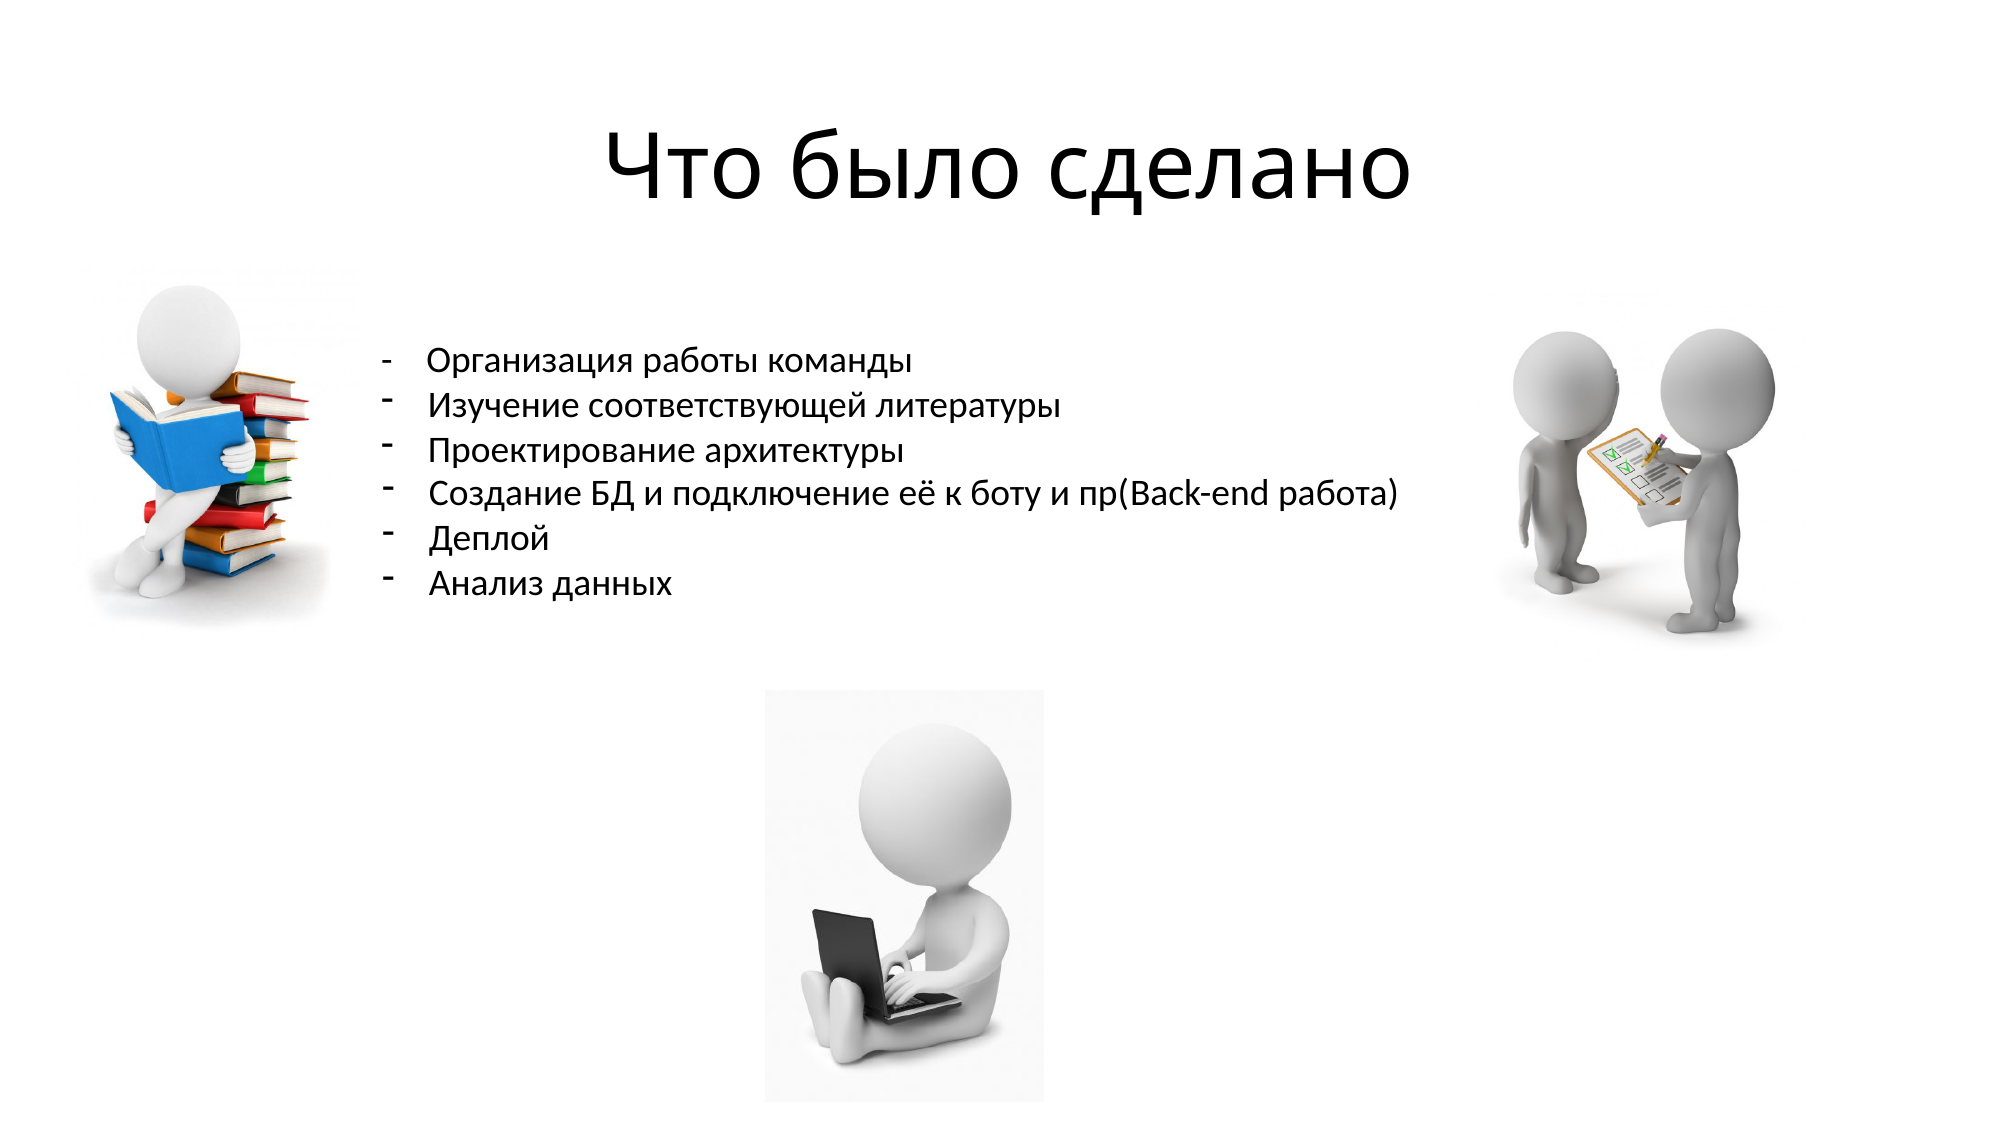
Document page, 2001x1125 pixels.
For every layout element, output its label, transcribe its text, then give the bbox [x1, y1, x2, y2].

picture [765, 690, 1044, 1102]
text_box - Организация работы команды Изучение соответствующей литературы Проектирование архитектуры [366, 327, 1078, 478]
title Что было сделано [137, 59, 1863, 278]
picture [1475, 291, 1807, 667]
text_box Создание БД и подключение её к боту и пр(Back-end работа) Деплой Анализ данных [367, 460, 1415, 611]
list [66, 267, 361, 642]
